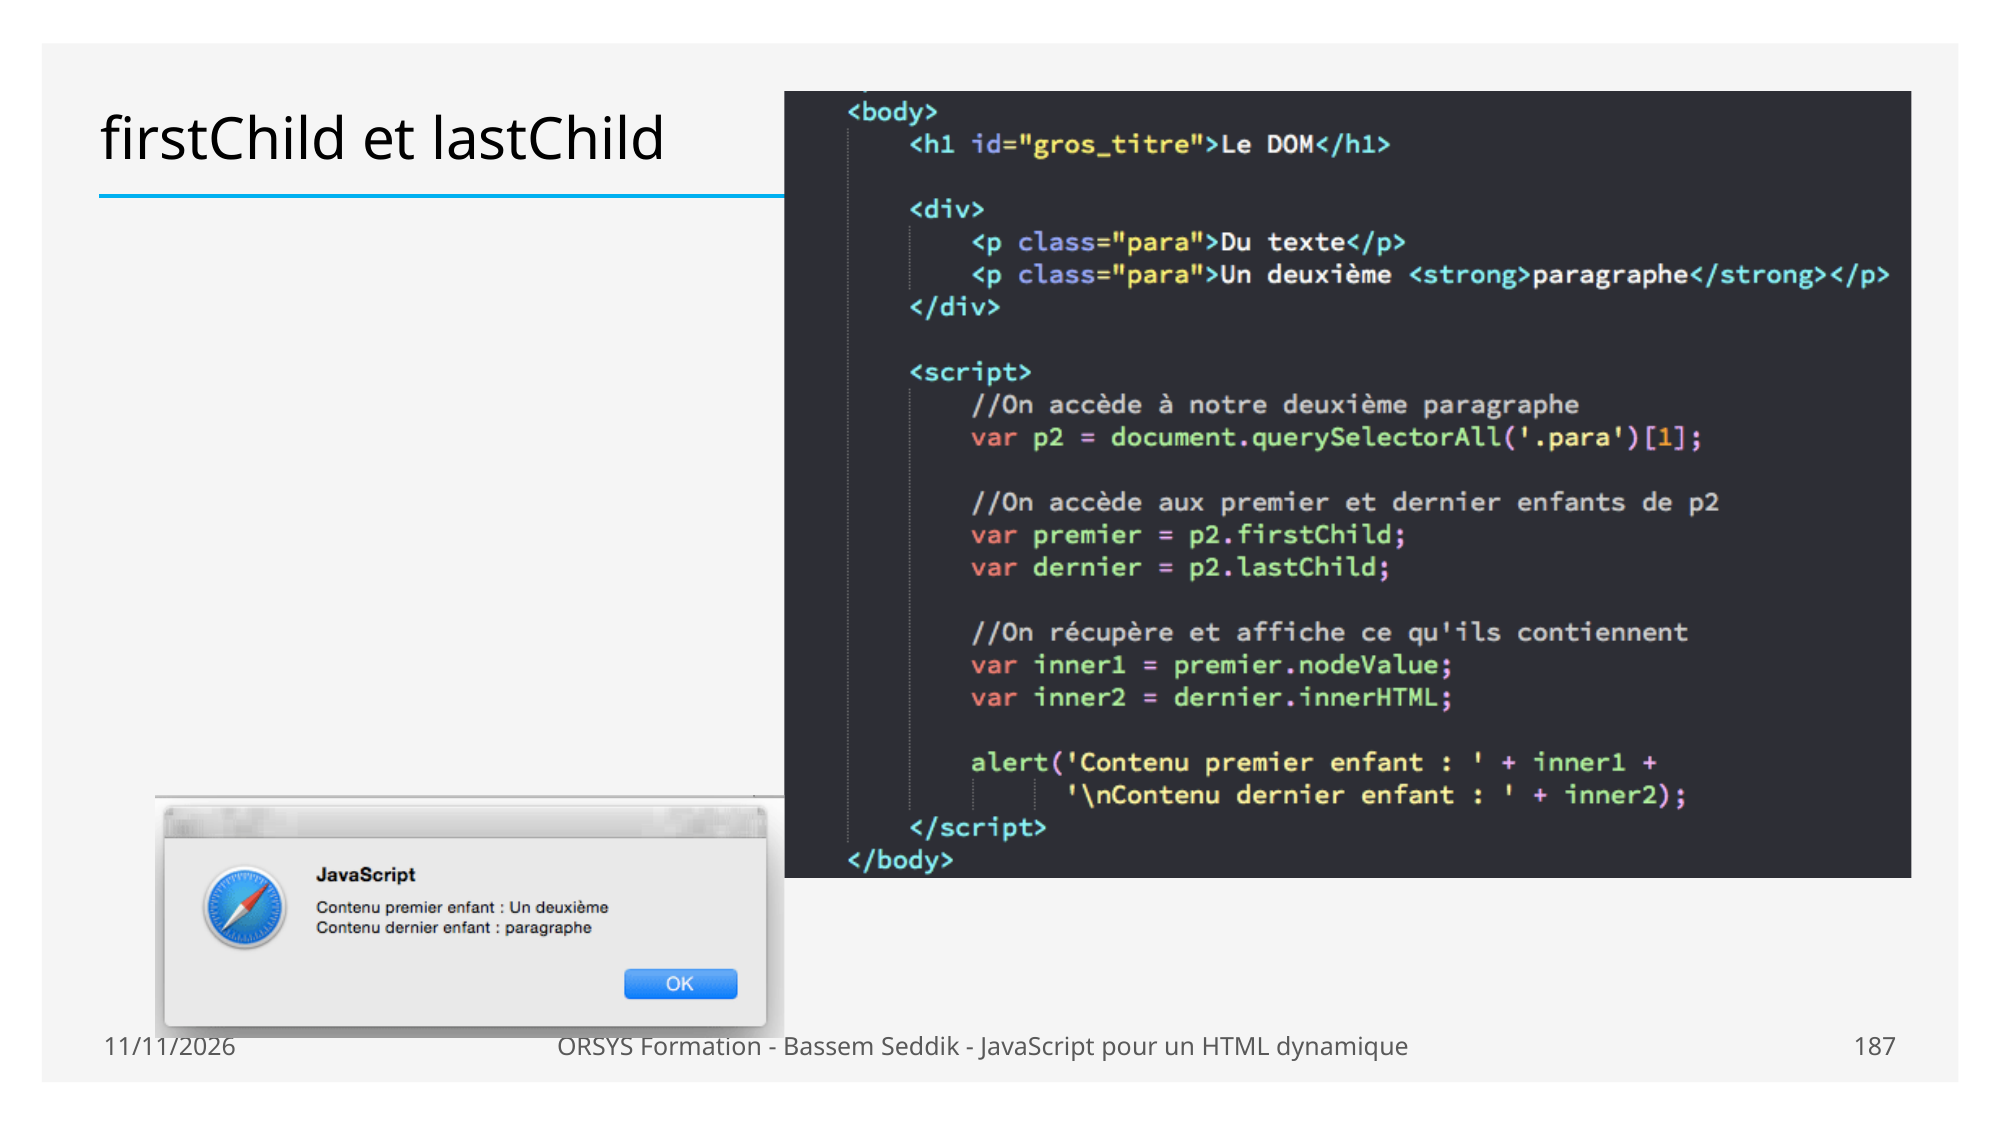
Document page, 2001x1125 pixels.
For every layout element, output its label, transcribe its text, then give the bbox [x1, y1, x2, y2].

slide_number 187 [1626, 1017, 1912, 1078]
footer ORSYS Formation - Bassem Seddik - JavaScript pour un HTML dynamique [340, 1017, 1626, 1078]
title firstChild et lastChild [85, 73, 1888, 179]
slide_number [88, 1017, 340, 1078]
picture [154, 91, 1912, 1038]
